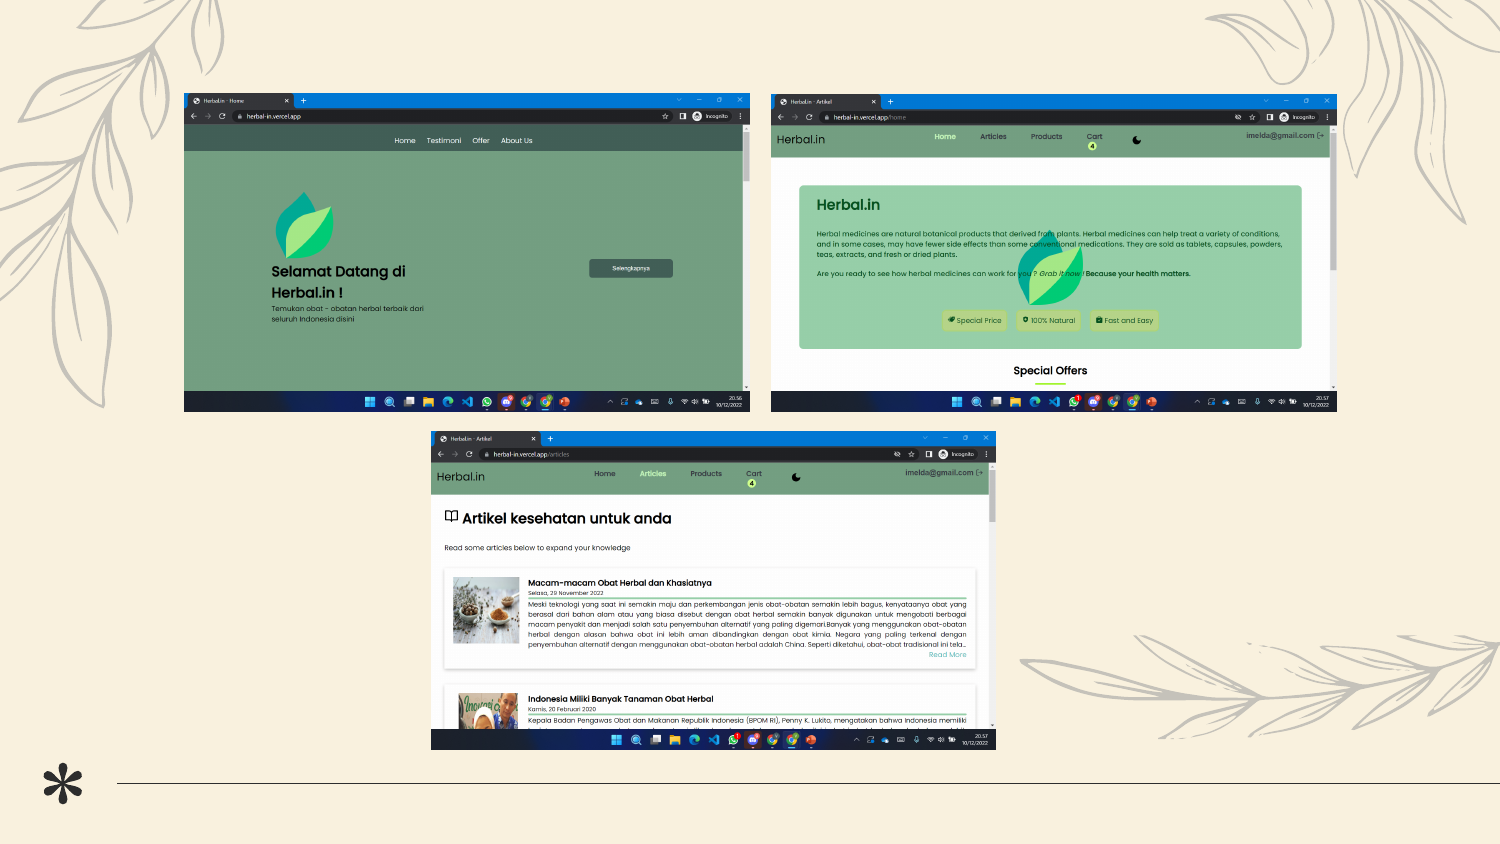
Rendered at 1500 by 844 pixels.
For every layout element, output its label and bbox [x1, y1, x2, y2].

picture [184, 93, 751, 412]
picture [771, 93, 1337, 412]
picture [430, 431, 997, 750]
text_box [1207, 447, 1313, 844]
